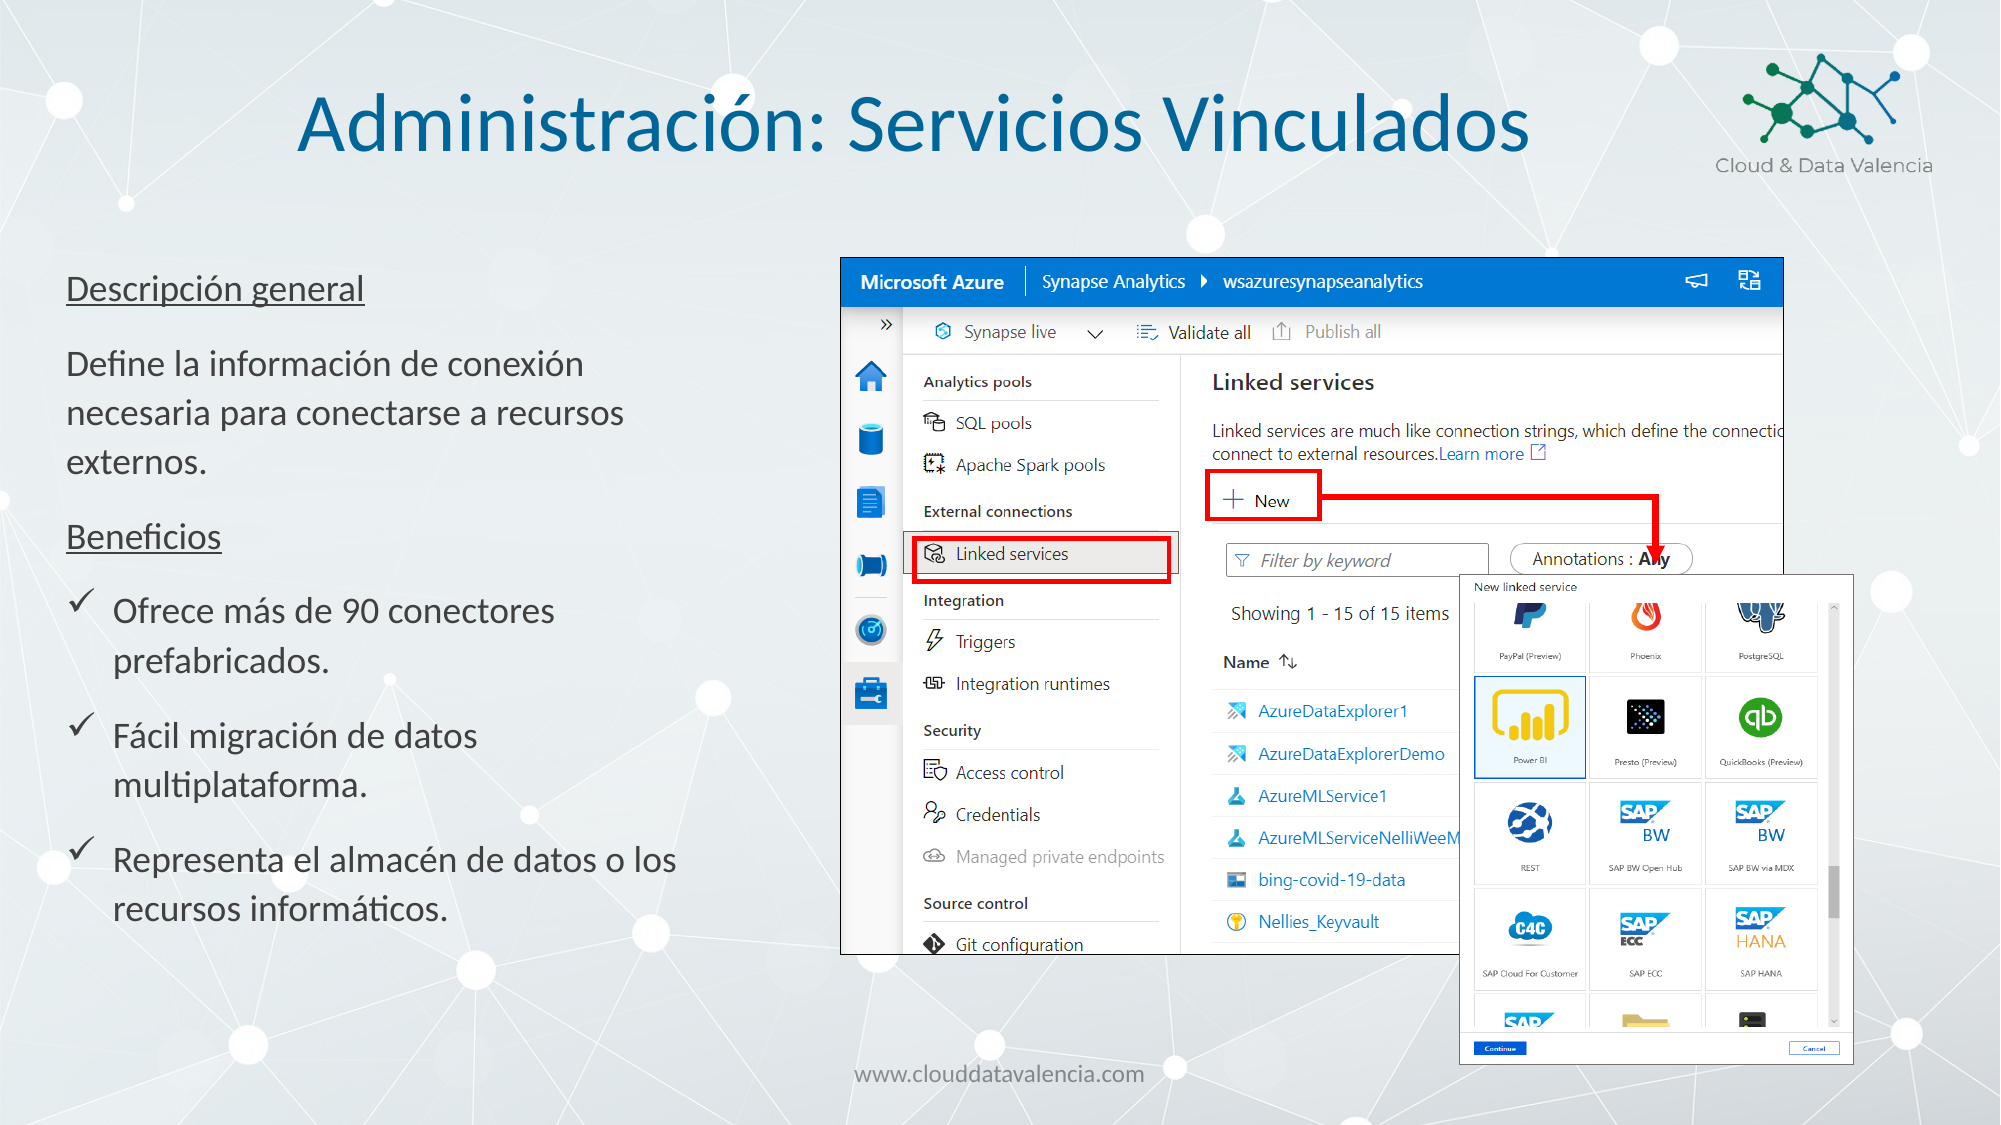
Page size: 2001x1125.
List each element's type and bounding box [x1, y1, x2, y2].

picture [0, 0, 2000, 1125]
text_box [1316, 496, 1656, 565]
